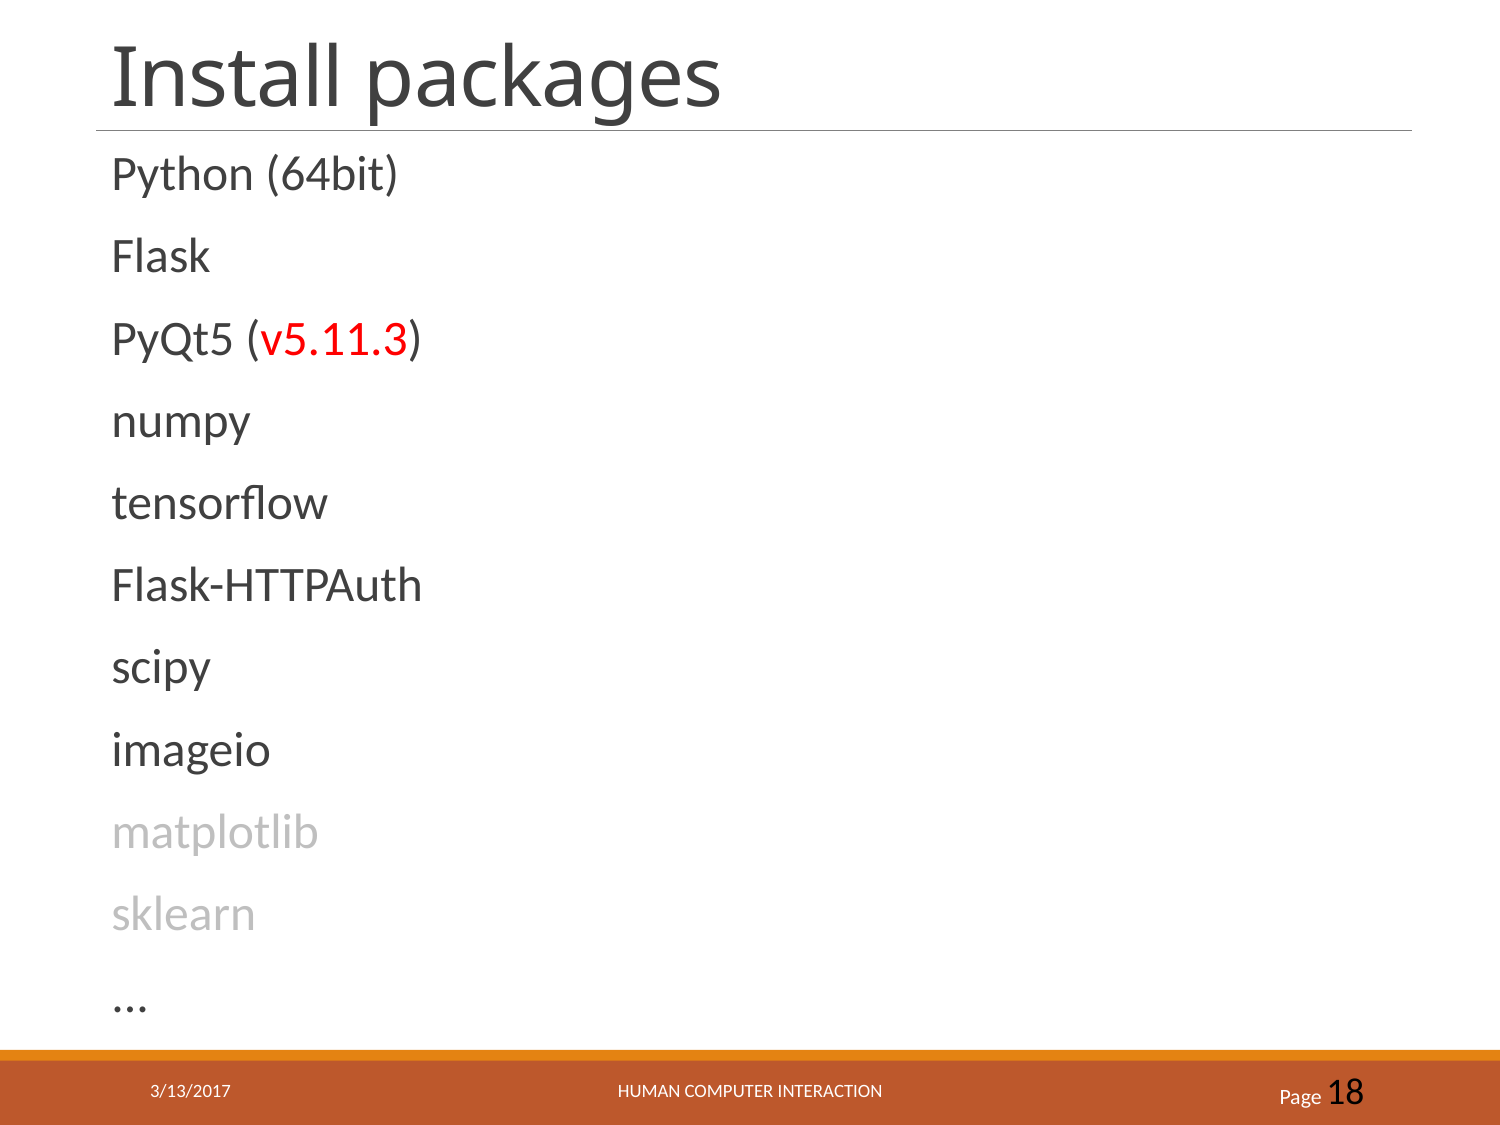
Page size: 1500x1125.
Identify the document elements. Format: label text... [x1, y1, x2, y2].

title Install packages [96, 19, 1413, 131]
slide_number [135, 1059, 440, 1120]
slide_number Page [1218, 1059, 1380, 1120]
footer HUMAN COMPUTER INTERACTION [453, 1059, 1047, 1120]
list Python (64bit) Flask PyQt5 (v5.11.3) numpy tensorflow Flask-HTTPAuth scipy imageio matplotlib sklearn ... [96, 140, 1413, 1034]
